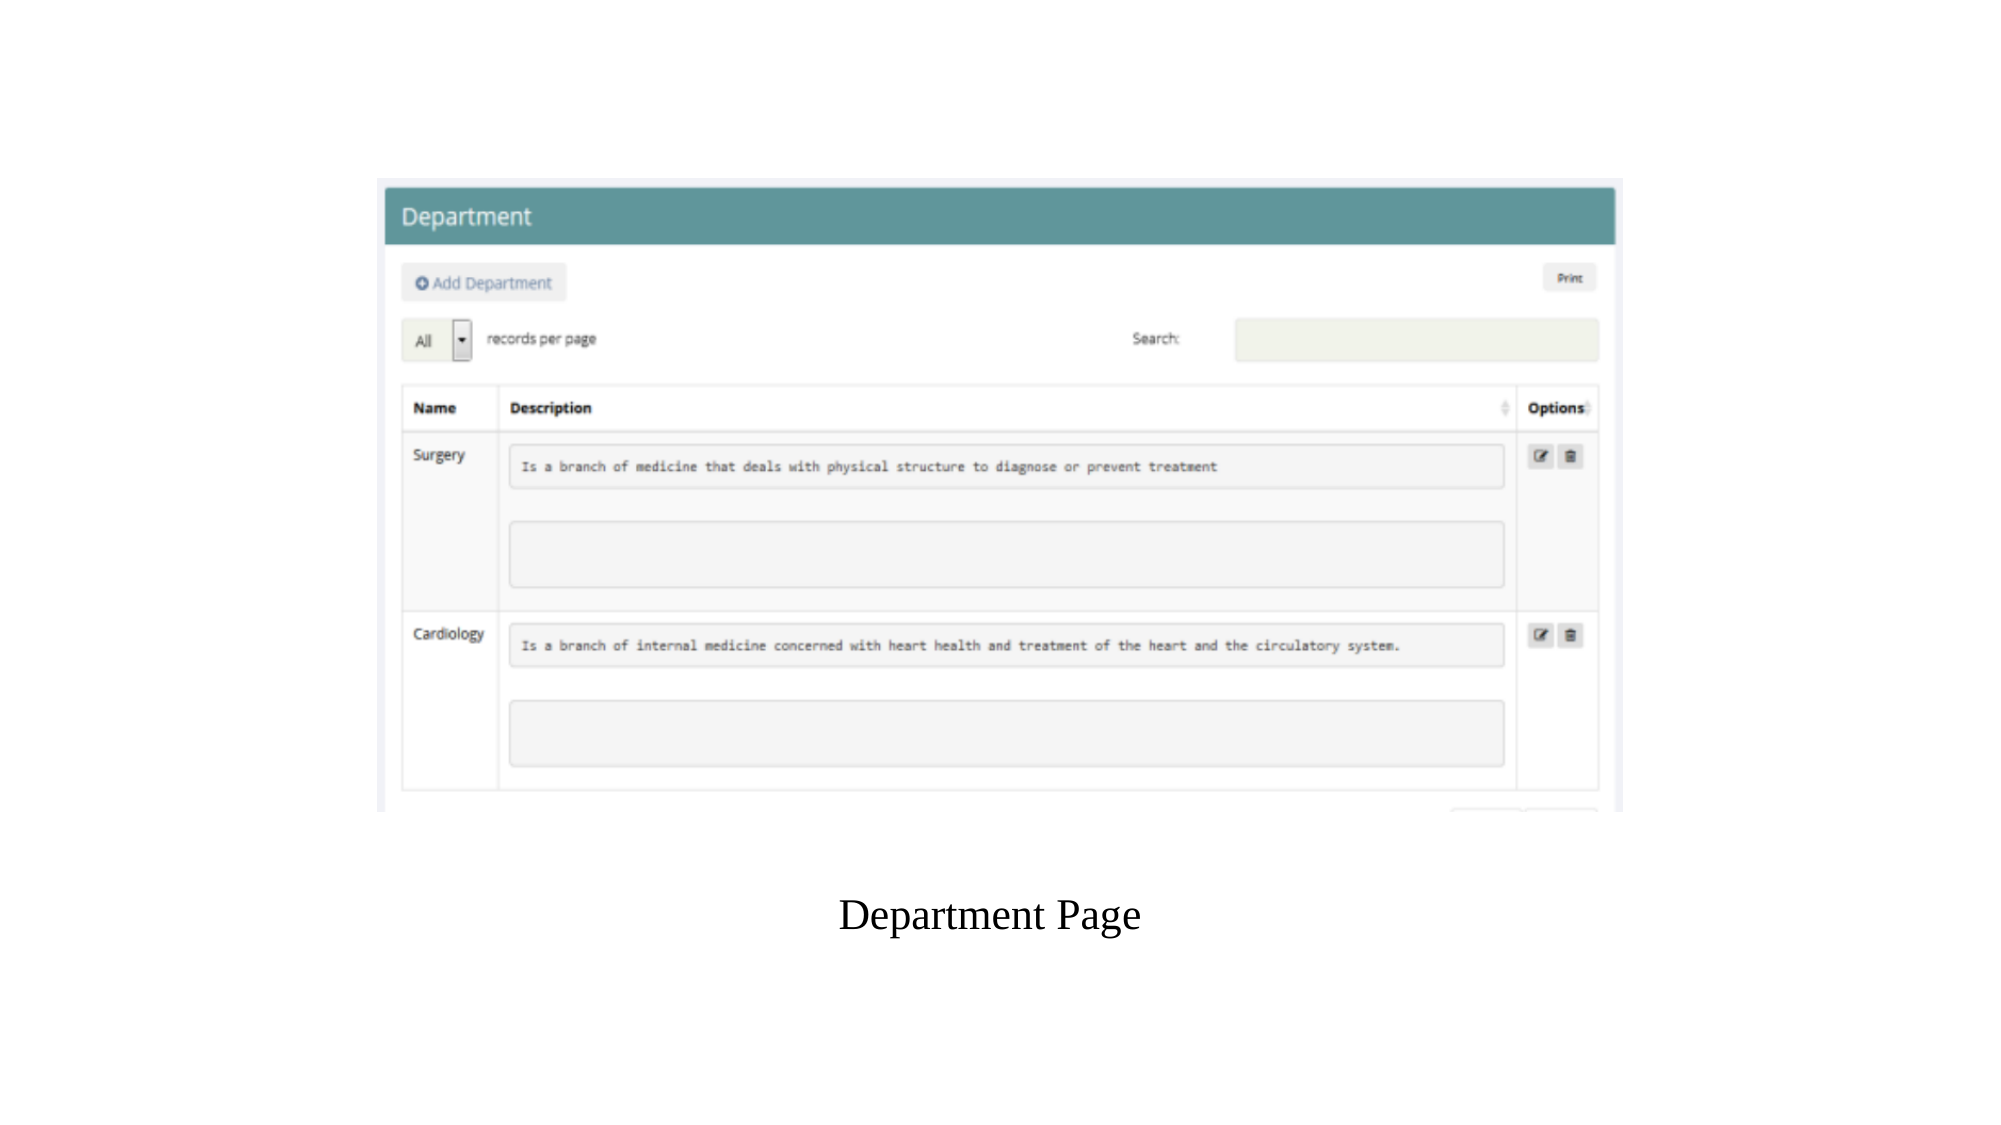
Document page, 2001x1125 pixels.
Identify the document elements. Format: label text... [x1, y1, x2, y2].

text_box Department Page [823, 878, 1177, 946]
picture [377, 178, 1623, 812]
